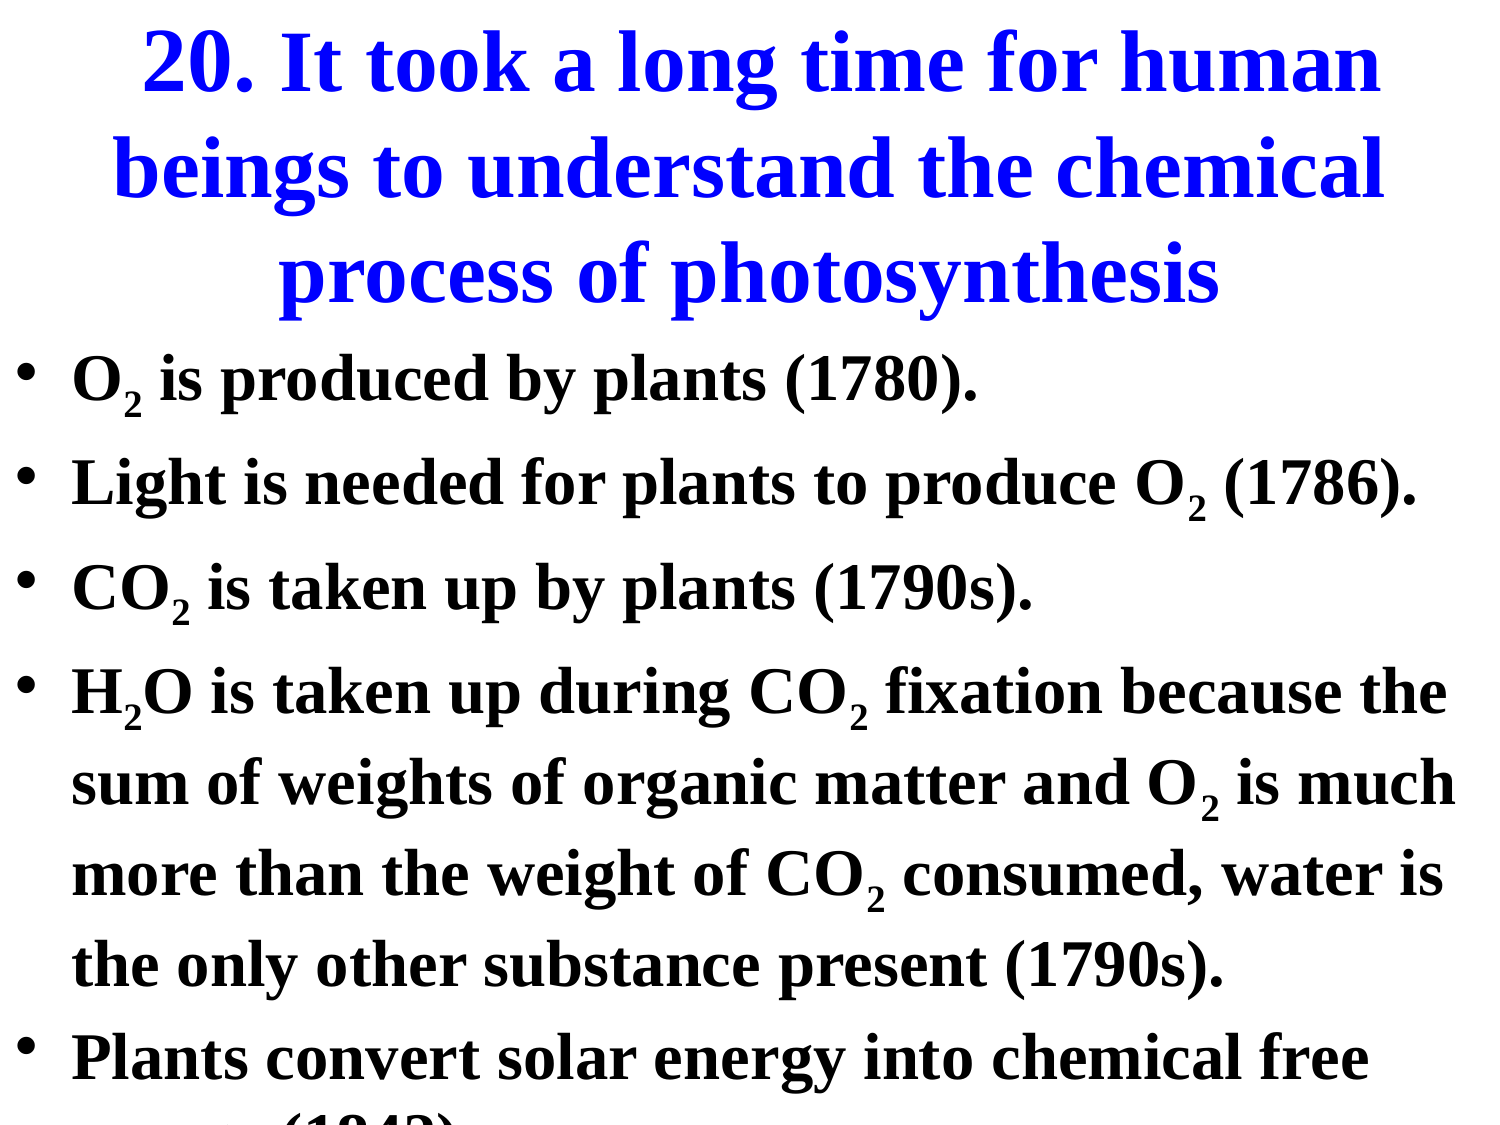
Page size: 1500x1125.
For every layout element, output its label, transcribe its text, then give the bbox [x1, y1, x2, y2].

list O2 is produced by plants (1780). Light is needed for plants to produce O2 (1786). CO2 is taken up by plants (1790s). H2O is taken up during CO2 fixation because the sum of weights of organic matter and O2 is much more than the weight of CO2 consumed, water is the only other substance present (1790s). Plants convert solar energy into chemical free energy (1842). [0, 326, 1500, 1125]
title 20. It took a long time for human beings to understand the chemical process of photosynthesis [0, 66, 1500, 255]
